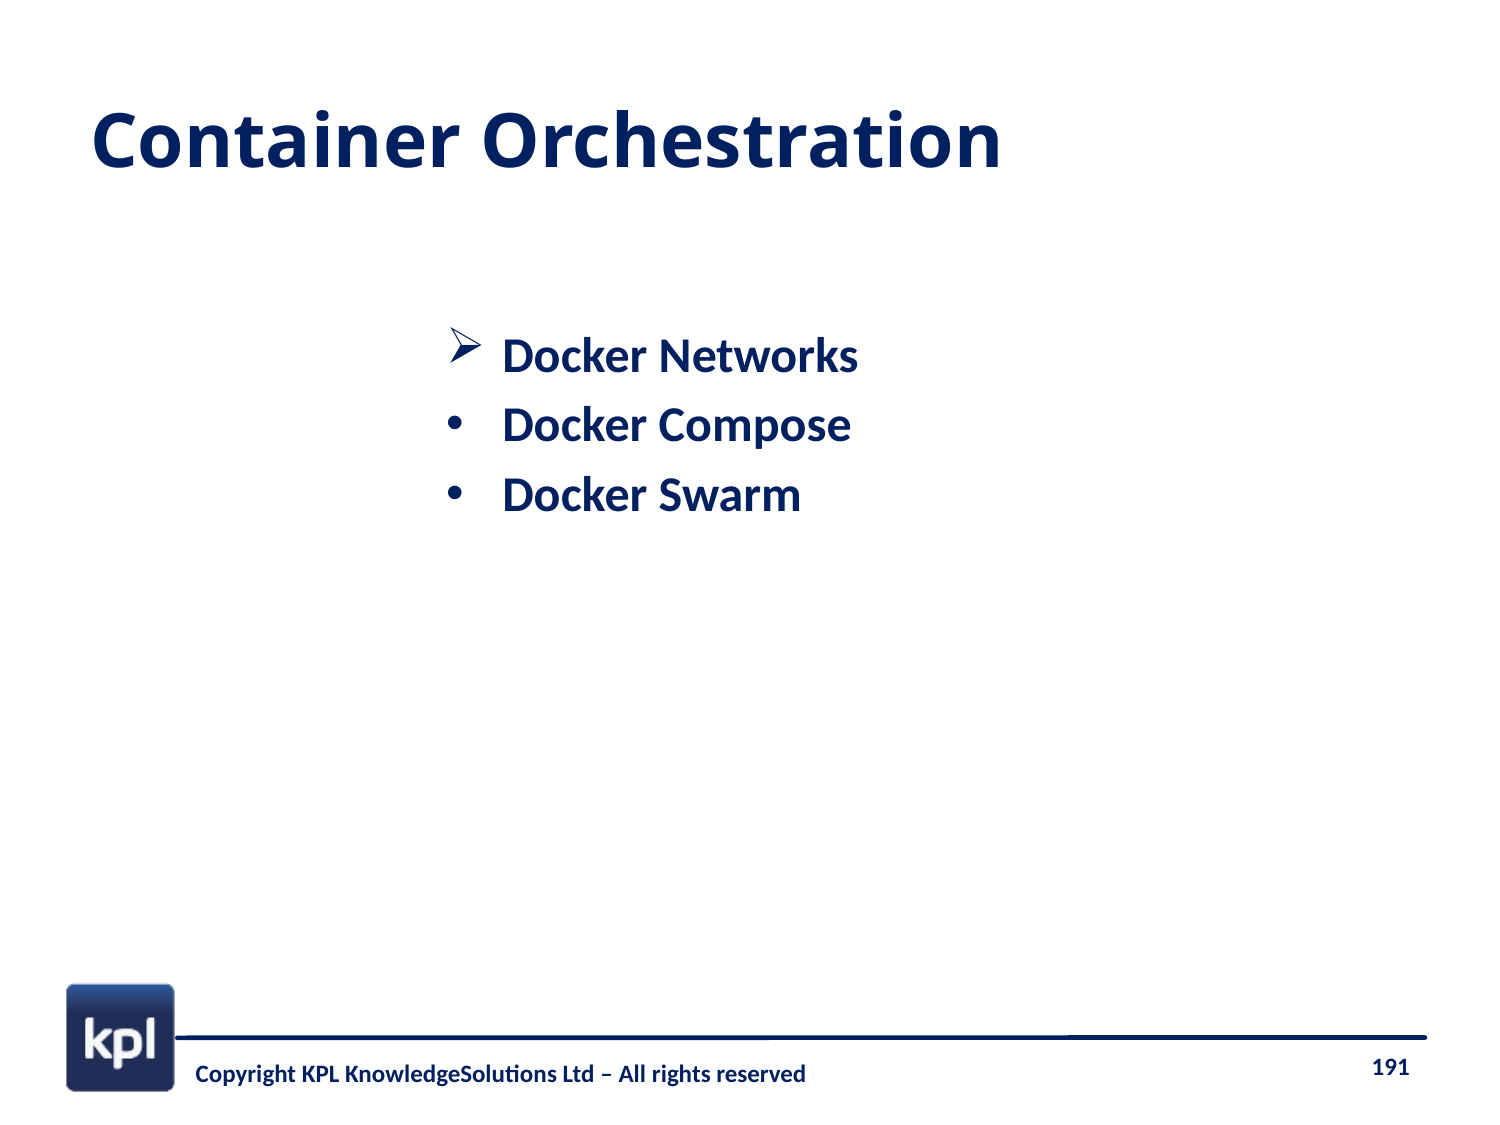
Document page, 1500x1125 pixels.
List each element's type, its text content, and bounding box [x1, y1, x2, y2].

list Docker Networks Docker Compose Docker Swarm [431, 314, 941, 780]
footer Copyright KPL KnowledgeSolutions Ltd – All rights reserved [180, 1042, 966, 1103]
title Container Orchestration [75, 43, 1436, 233]
picture [62, 980, 178, 1095]
slide_number 191 [987, 1042, 1425, 1103]
